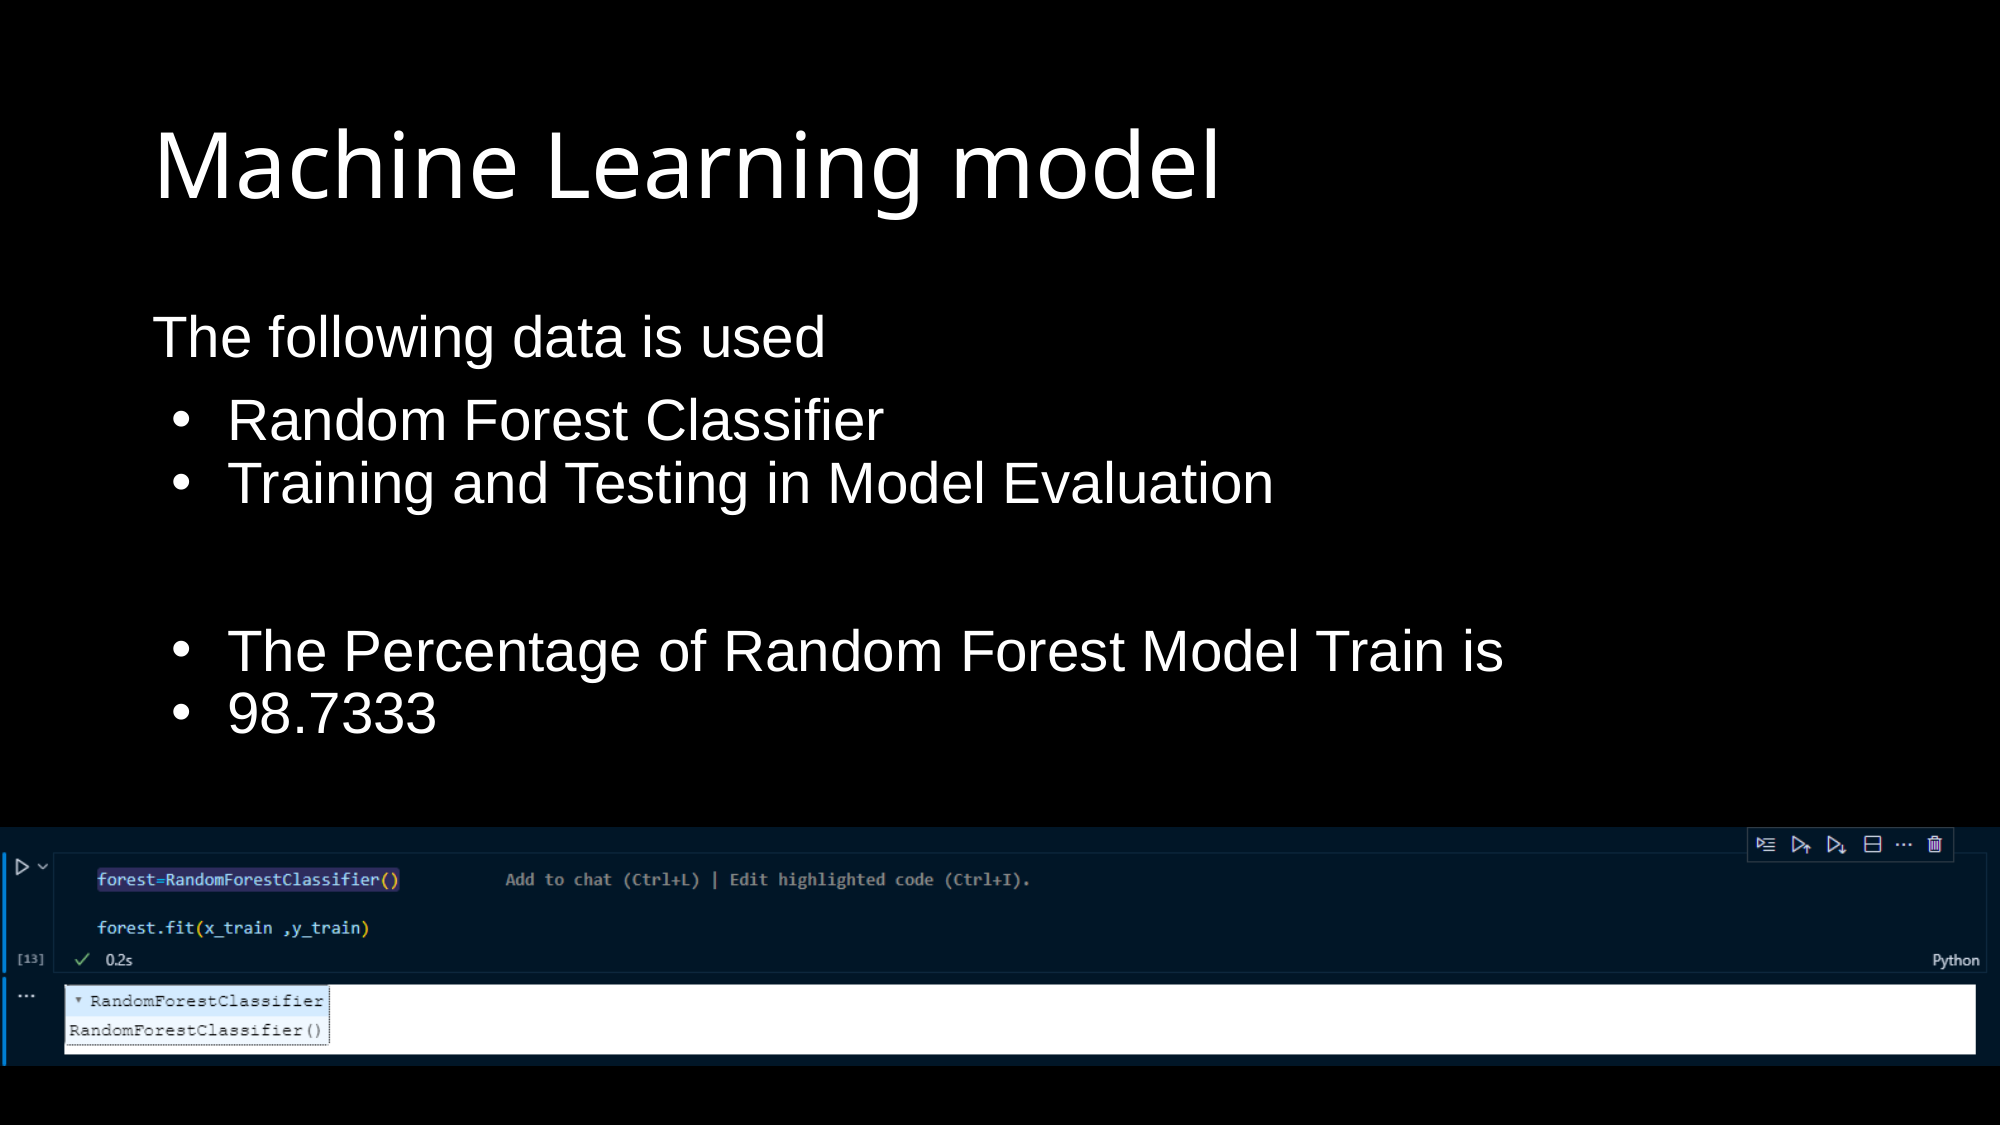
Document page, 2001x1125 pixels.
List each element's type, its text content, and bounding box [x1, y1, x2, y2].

list The following data is used Random Forest Classifier Training and Testing in Model Evaluation The Percentage of Random Forest Model Train is 98.7333 [137, 299, 1863, 826]
picture [0, 827, 2000, 1066]
title Machine Learning model [137, 59, 1863, 278]
